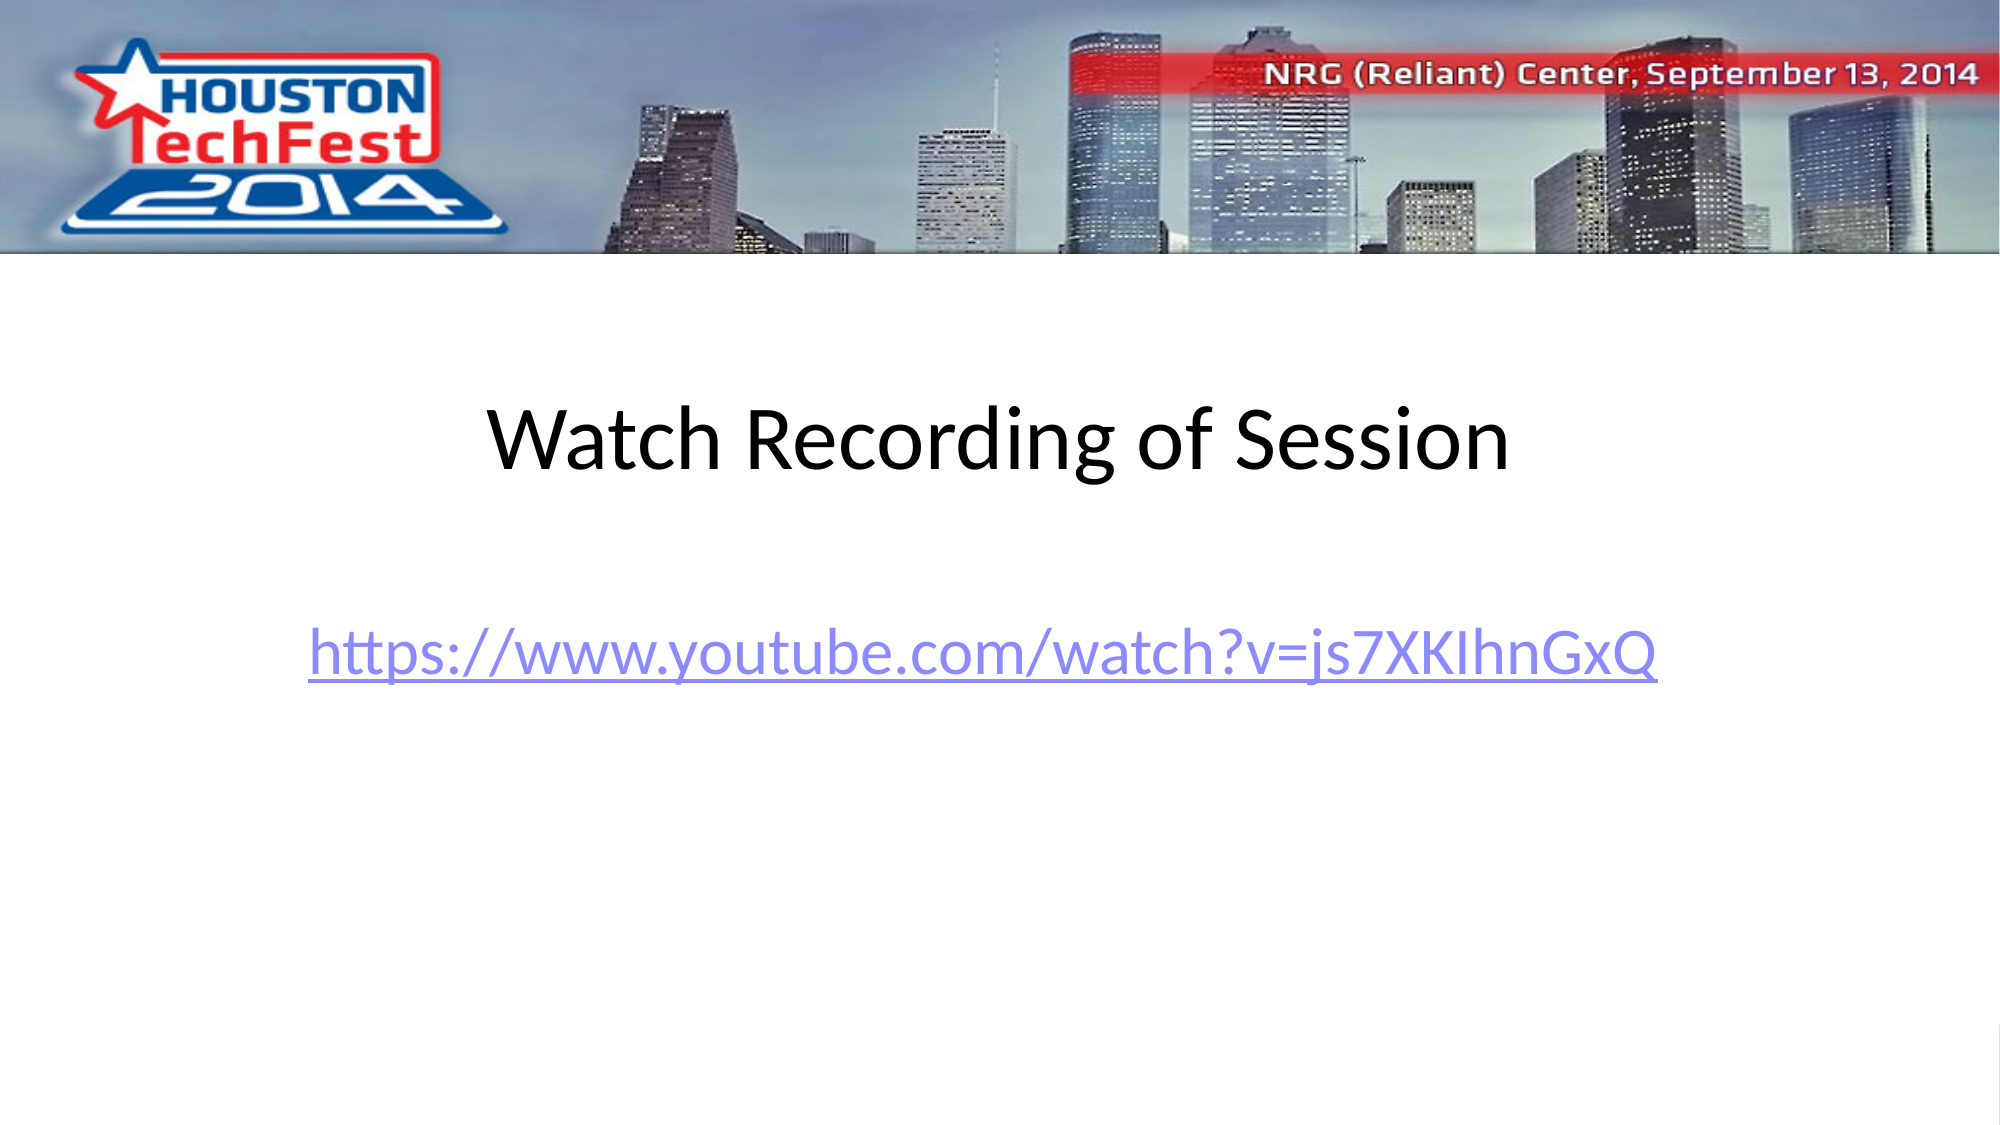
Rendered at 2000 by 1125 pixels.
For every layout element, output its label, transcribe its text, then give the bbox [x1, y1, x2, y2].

subtitle https://www.youtube.com/watch?v=js7XKIhnGxQ [283, 600, 1683, 888]
picture [0, 0, 2000, 254]
title Watch Recording of Session [149, 312, 1850, 554]
